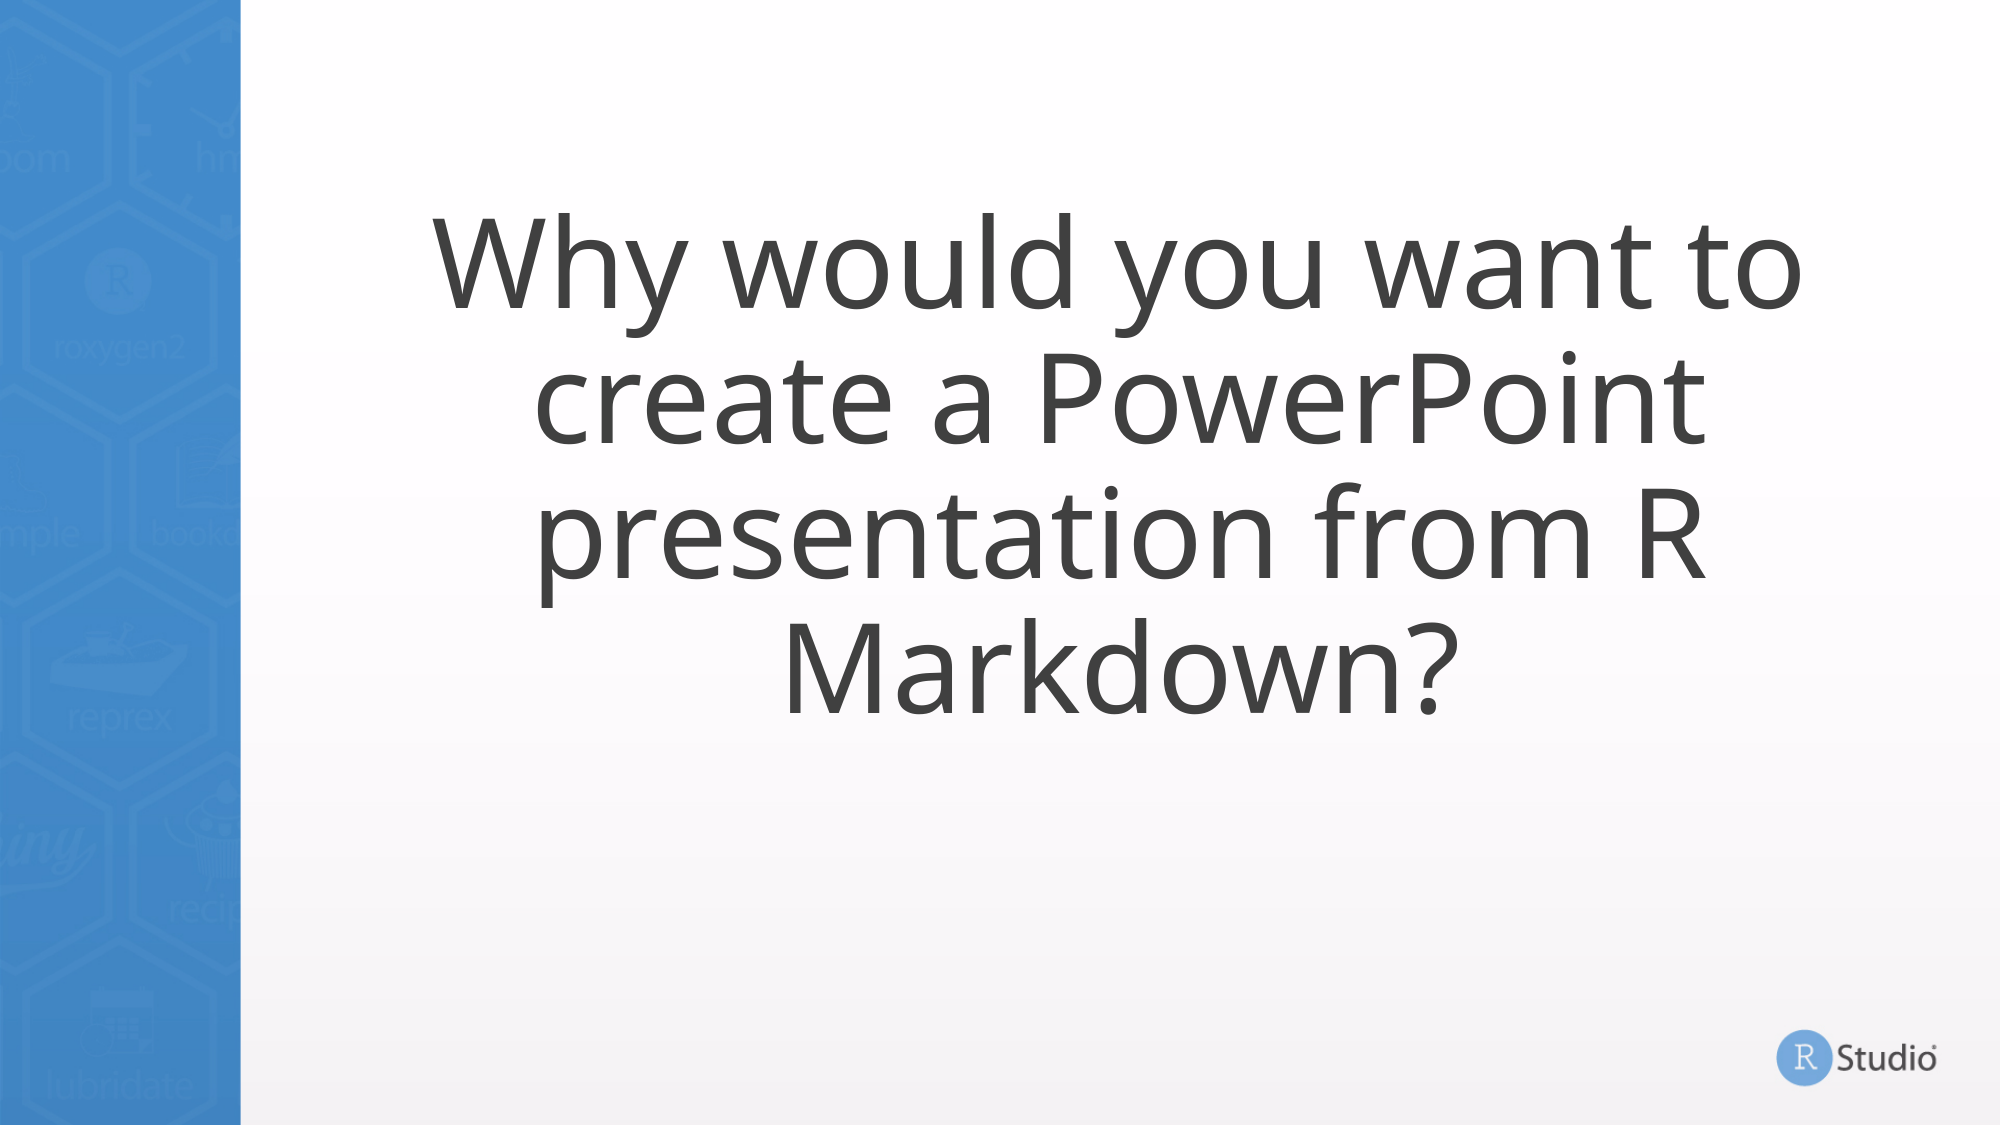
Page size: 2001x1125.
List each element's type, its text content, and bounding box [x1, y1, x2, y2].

title Why would you want to create a PowerPoint presentation from R Markdown? [330, 280, 1910, 749]
picture [0, 0, 2000, 1125]
